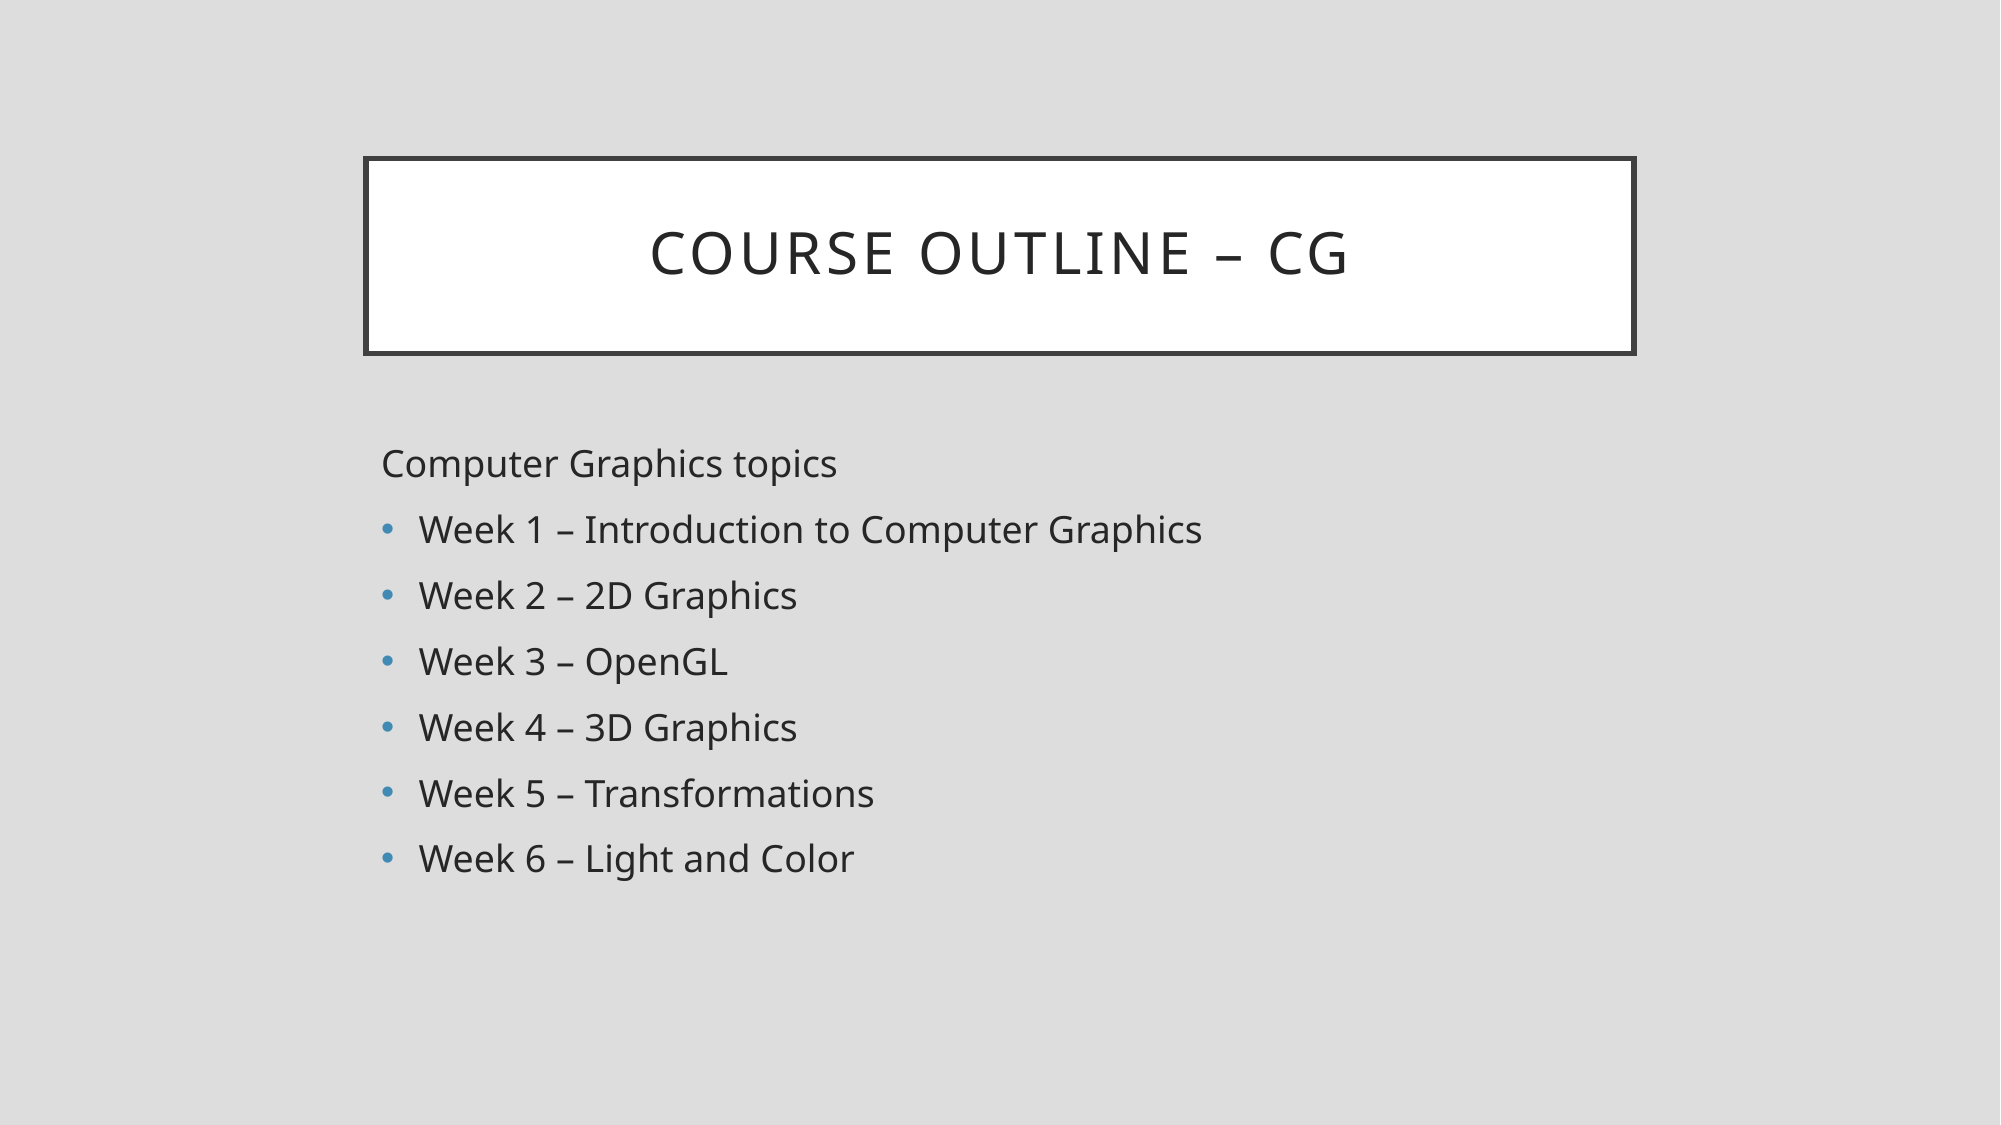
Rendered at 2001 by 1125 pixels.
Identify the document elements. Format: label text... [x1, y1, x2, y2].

list Computer Graphics topics Week 1 – Introduction to Computer Graphics Week 2 – 2D Graphics Week 3 – OpenGL Week 4 – 3D Graphics Week 5 – Transformations Week 6 – Light and Color [366, 432, 1634, 942]
title Course outline – CG [363, 156, 1637, 356]
